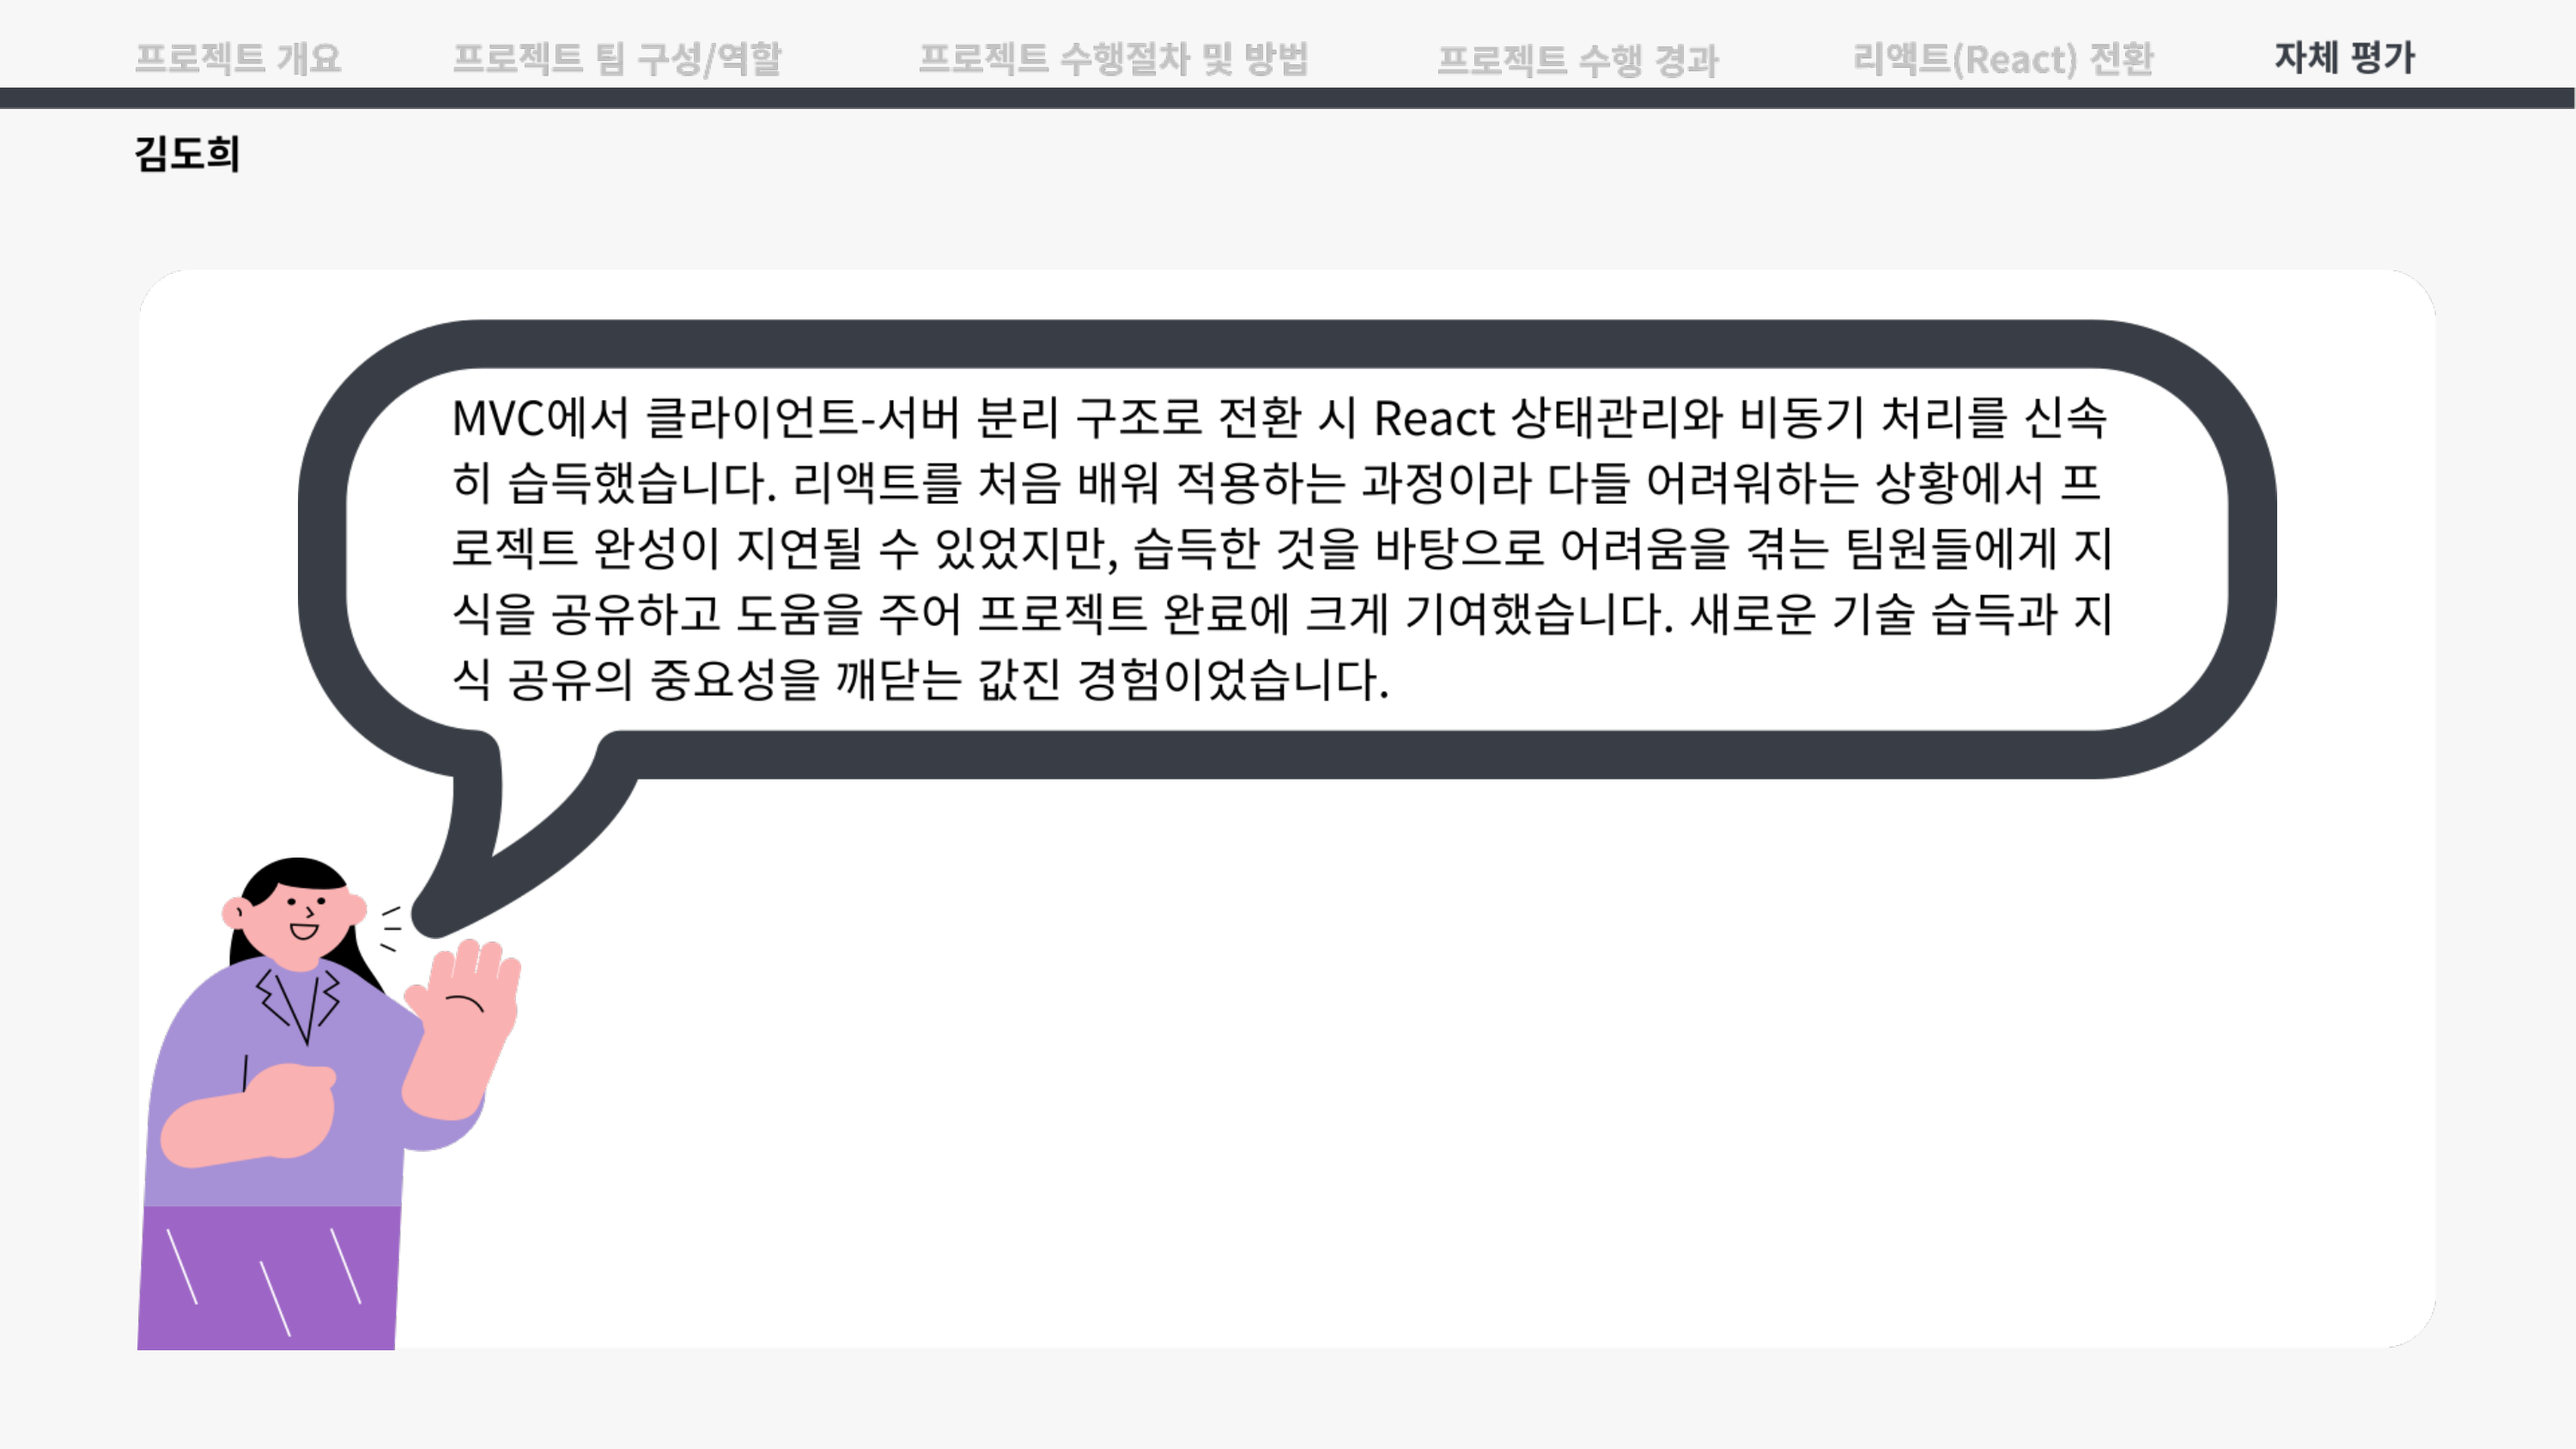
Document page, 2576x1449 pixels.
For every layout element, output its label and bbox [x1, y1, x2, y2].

picture [137, 270, 2437, 1351]
picture [0, 19, 2576, 221]
